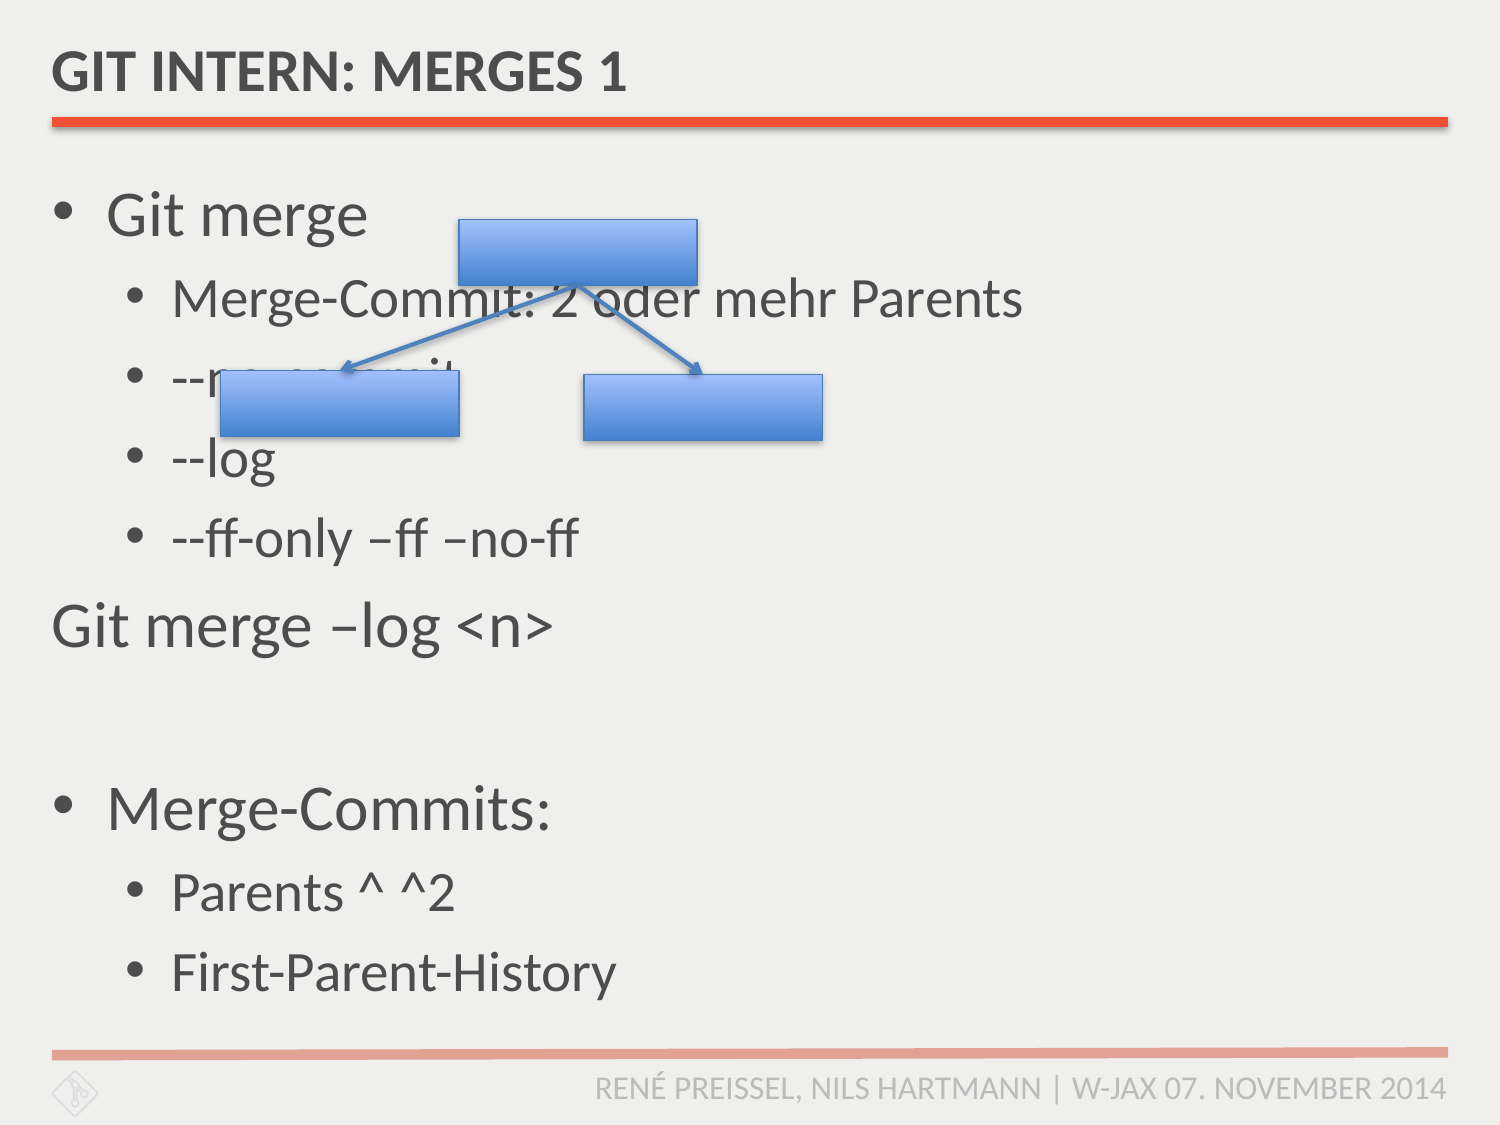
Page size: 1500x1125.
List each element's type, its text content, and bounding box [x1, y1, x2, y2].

title GIT INTERN: MERGES 1 [51, 30, 1449, 104]
text_box [220, 370, 460, 437]
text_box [577, 285, 704, 375]
text_box [458, 219, 698, 283]
text_box [583, 374, 823, 441]
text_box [339, 285, 575, 371]
list Git merge Merge-Commit: 2 oder mehr Parents --no-commit --log --ff-only –ff –no-ff Git merge –log <n> Merge-Commits: Parents ^ ^2 First-Parent-History [51, 170, 1449, 1005]
